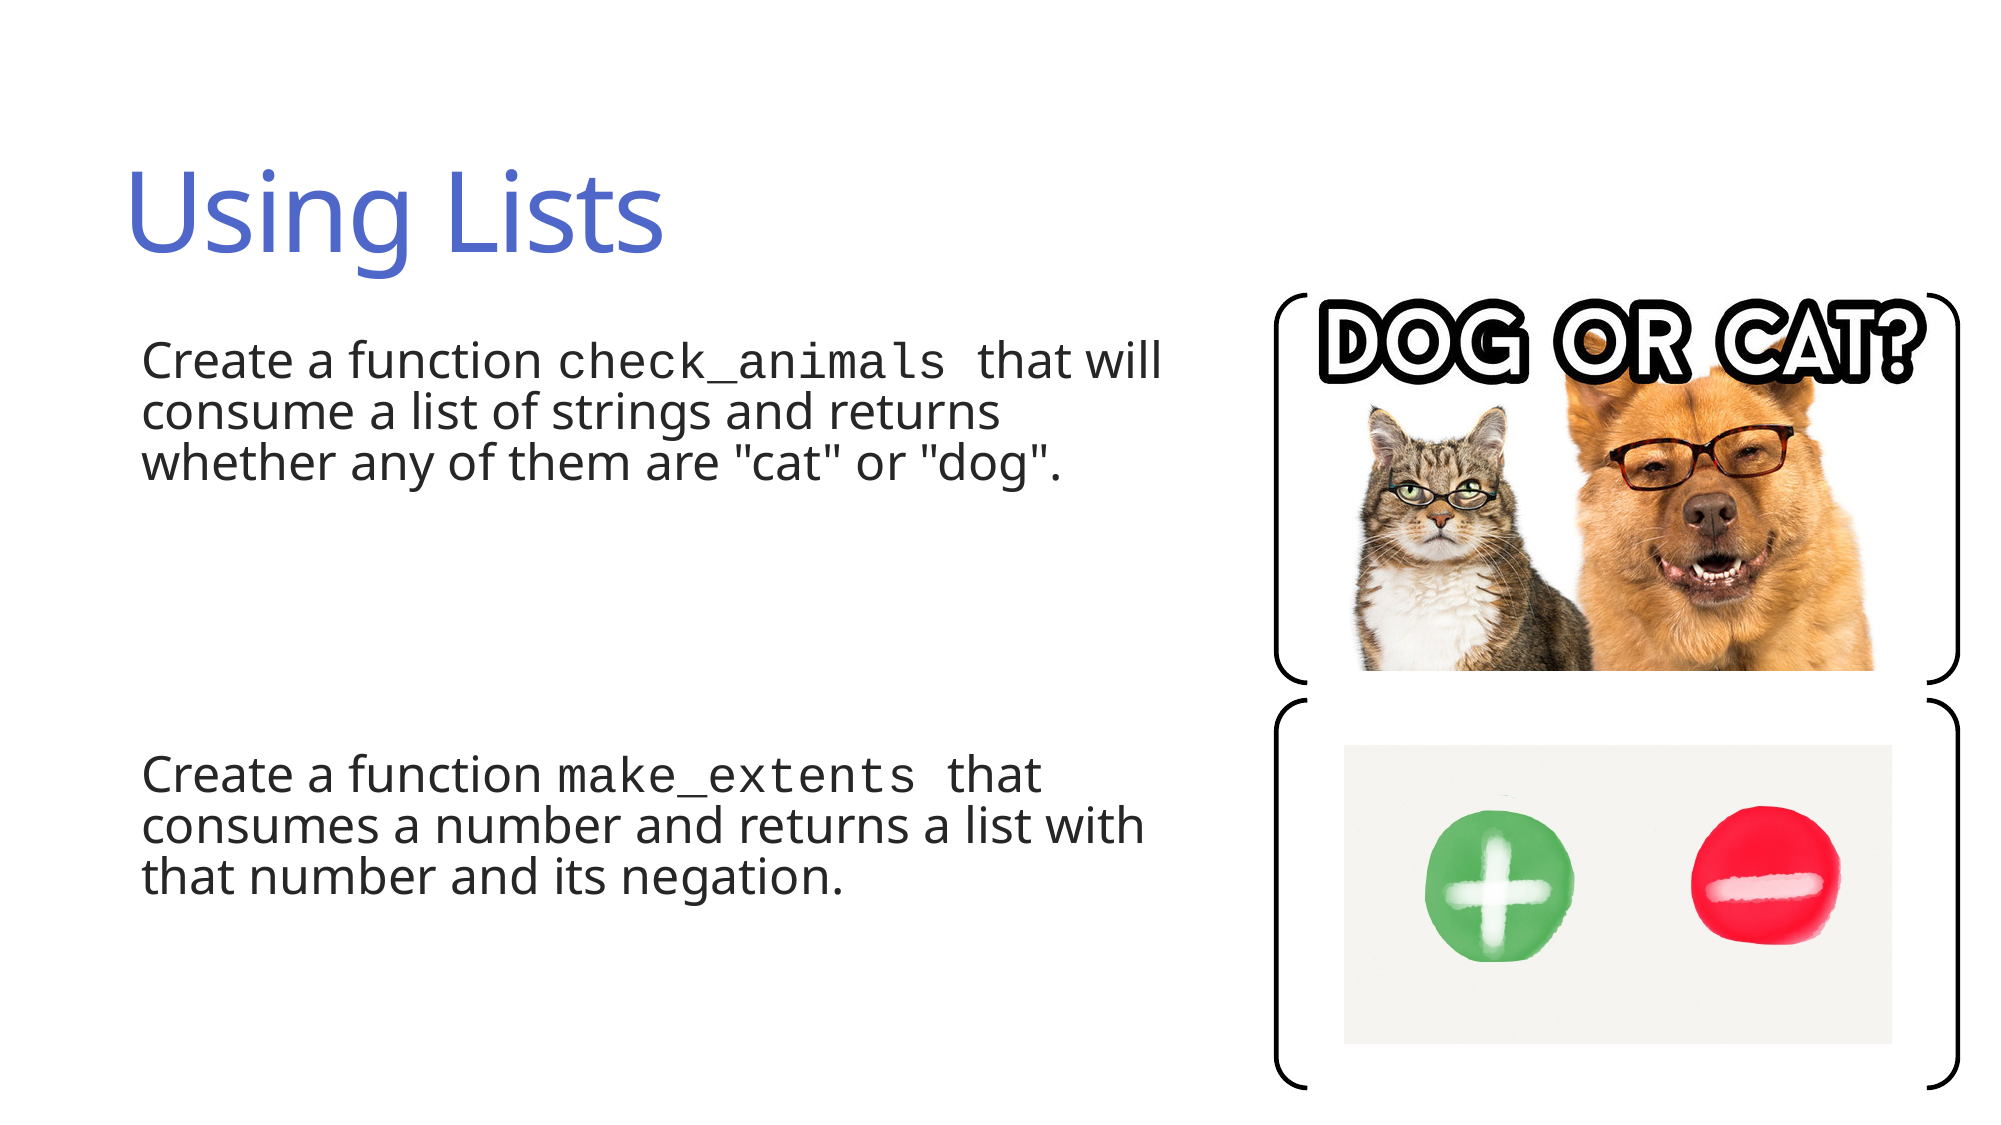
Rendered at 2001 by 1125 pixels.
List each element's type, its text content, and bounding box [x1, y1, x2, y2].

text_box [1275, 294, 1959, 684]
text_box [1275, 699, 1959, 1089]
list Create a function check_animals that will consume a list of strings and returns whether any of them are "cat" or "dog". Create a function make_extents that consumes a number and returns a list with that number and its negation. [111, 329, 1223, 948]
picture [1312, 259, 1932, 671]
picture [1343, 744, 1893, 1044]
title Using Lists [107, 81, 1875, 354]
